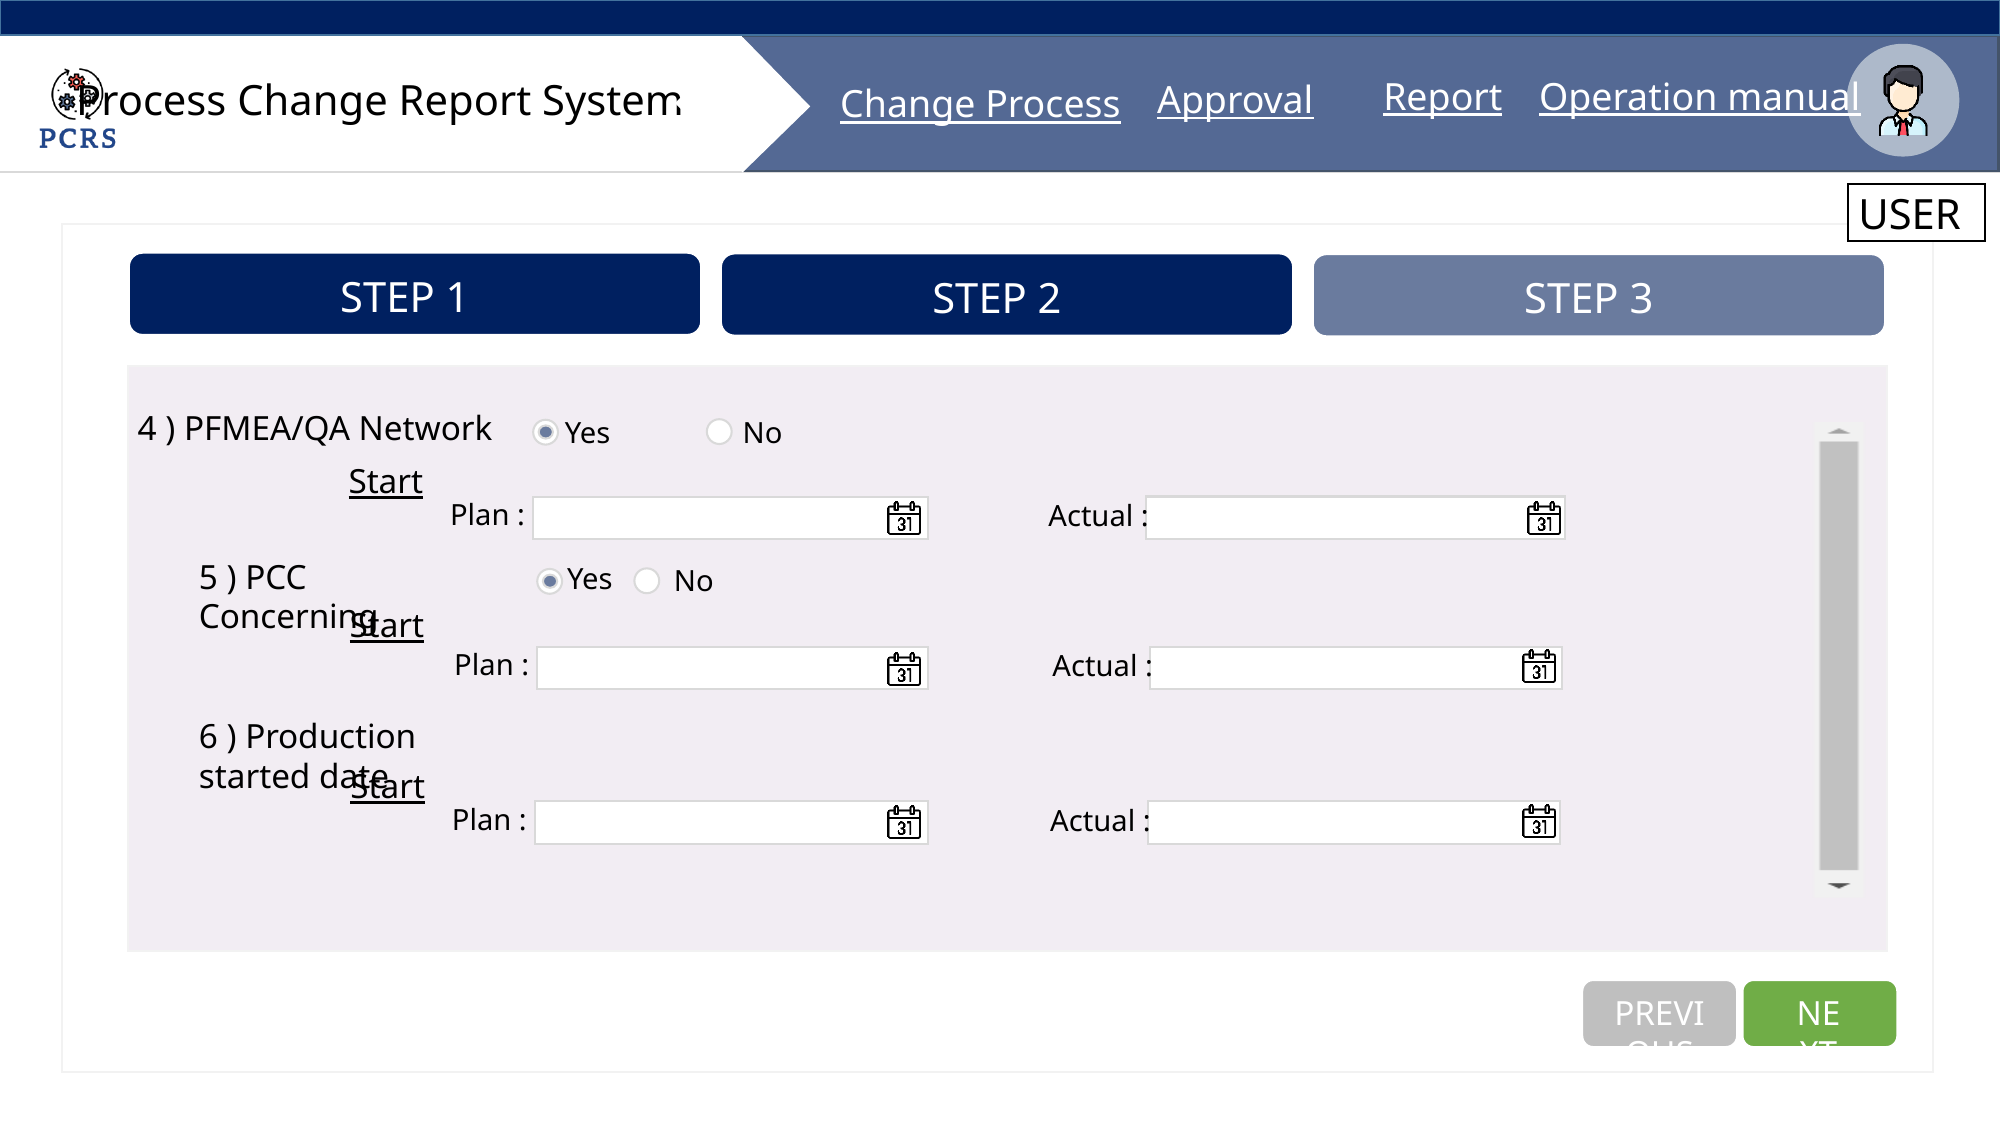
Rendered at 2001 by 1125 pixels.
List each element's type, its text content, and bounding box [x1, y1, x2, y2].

text_box [1164, 495, 1566, 540]
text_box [1742, 979, 1898, 1048]
text_box [1168, 646, 1563, 690]
text_box 6 ) Production started date [184, 707, 517, 803]
text_box [536, 567, 552, 595]
text_box [536, 646, 929, 690]
picture [1522, 649, 1556, 683]
text_box Actual : [1033, 489, 1164, 540]
picture [887, 501, 921, 535]
text_box Plan : [437, 793, 542, 844]
text_box [532, 496, 929, 540]
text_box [1847, 180, 1986, 247]
text_box [532, 418, 550, 446]
text_box [537, 424, 555, 440]
text_box Yes [550, 406, 626, 457]
text_box [1166, 800, 1561, 845]
text_box Yes [552, 552, 628, 603]
picture [887, 805, 921, 840]
text_box No [659, 554, 729, 605]
text_box Start [335, 758, 440, 813]
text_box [1582, 979, 1738, 1048]
text_box No [727, 406, 798, 457]
text_box [541, 573, 559, 589]
text_box 4 ) PFMEA/QA Network [122, 399, 517, 455]
picture [887, 652, 921, 687]
text_box [633, 567, 659, 595]
picture [1797, 422, 1883, 903]
picture [1527, 501, 1561, 535]
text_box [534, 800, 929, 845]
text_box [61, 223, 1934, 1073]
text_box Start [333, 453, 438, 508]
text_box Plan : [435, 488, 540, 539]
text_box 5 ) PCC Concerning [184, 548, 421, 643]
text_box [128, 252, 702, 335]
picture [1522, 804, 1556, 838]
text_box Start [334, 596, 440, 652]
text_box [705, 418, 727, 446]
text_box [127, 365, 1888, 952]
text_box Actual : [1035, 794, 1166, 845]
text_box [1312, 254, 1886, 337]
text_box Plan : [439, 638, 544, 689]
text_box Actual : [1037, 639, 1168, 690]
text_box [0, 0, 2000, 175]
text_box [720, 253, 1294, 336]
